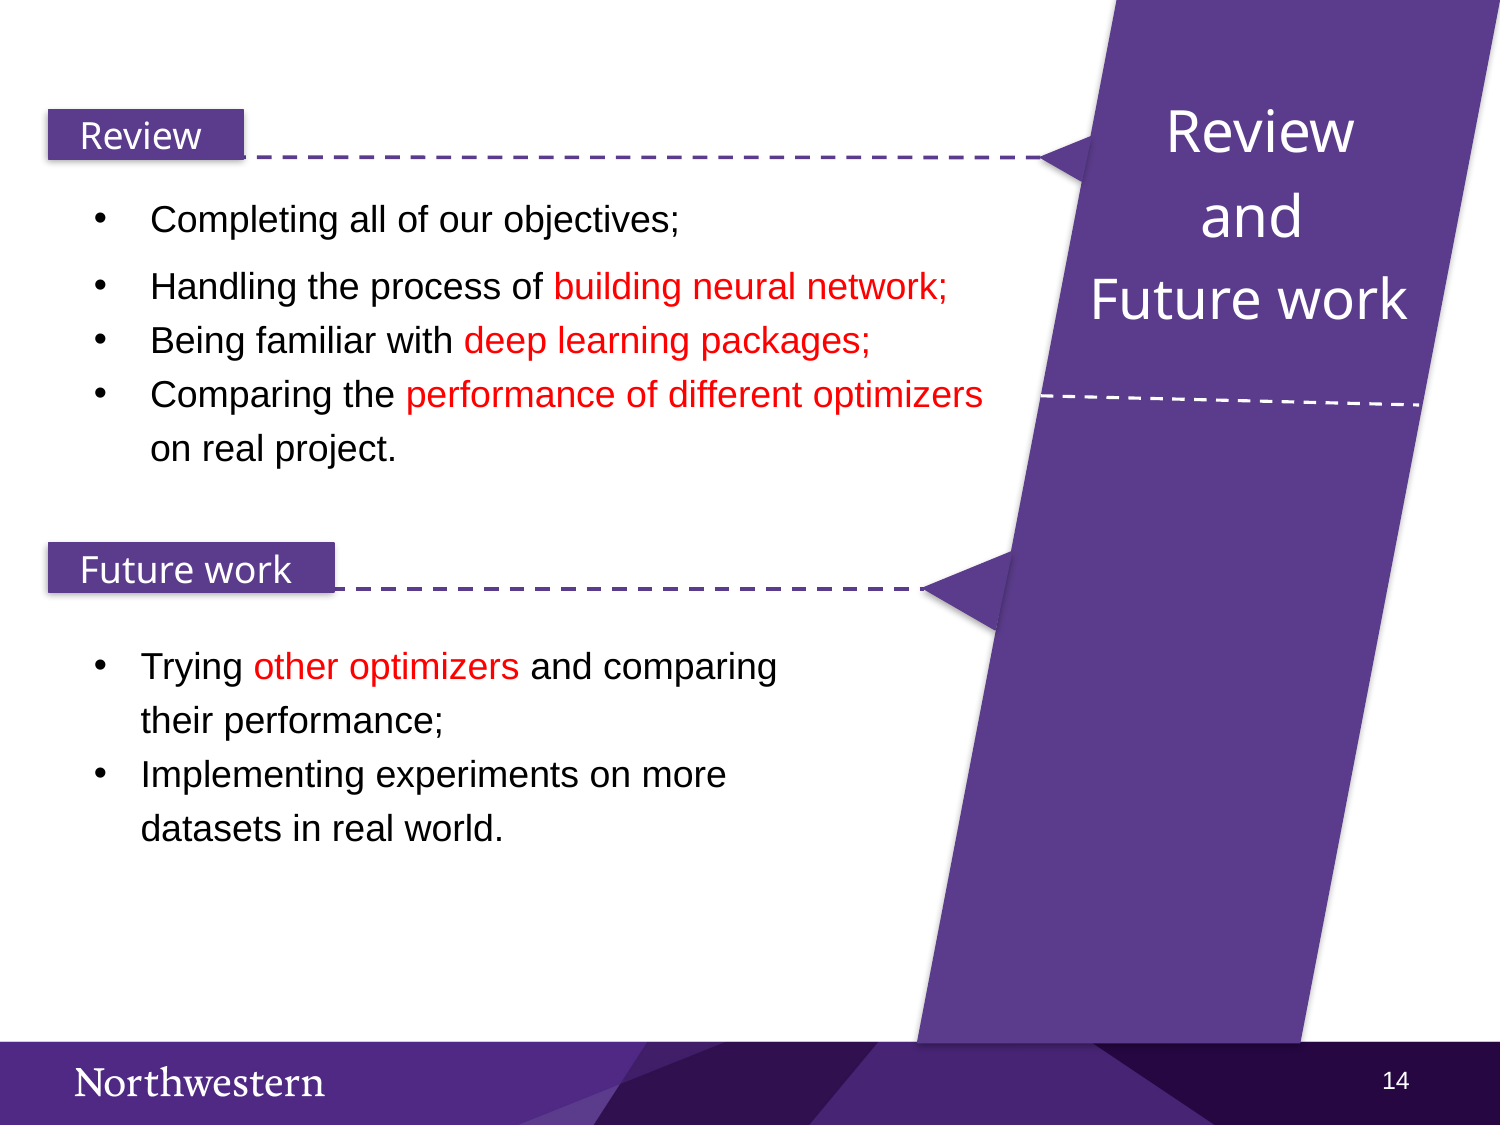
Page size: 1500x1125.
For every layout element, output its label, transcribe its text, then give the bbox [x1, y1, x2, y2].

text_box and [1185, 171, 1415, 256]
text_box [48, 537, 335, 600]
text_box Review [1150, 86, 1425, 172]
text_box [48, 104, 244, 166]
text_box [56, 131, 1087, 177]
picture [0, 0, 1500, 1125]
text_box [923, 551, 1013, 631]
text_box Trying other optimizers and comparing their performance; Implementing experiments on more datasets in real world. [78, 625, 870, 857]
text_box [916, 410, 1422, 1044]
text_box [1041, 0, 1500, 403]
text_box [1040, 395, 1420, 406]
text_box Completing all of our objectives; Handling the process of building neural network; Being familiar with deep learning packages; Comparing the performance of different optimizers on real project. [78, 185, 1009, 477]
text_box Future work [1074, 256, 1464, 339]
slide_number 13 [1074, 1042, 1425, 1103]
